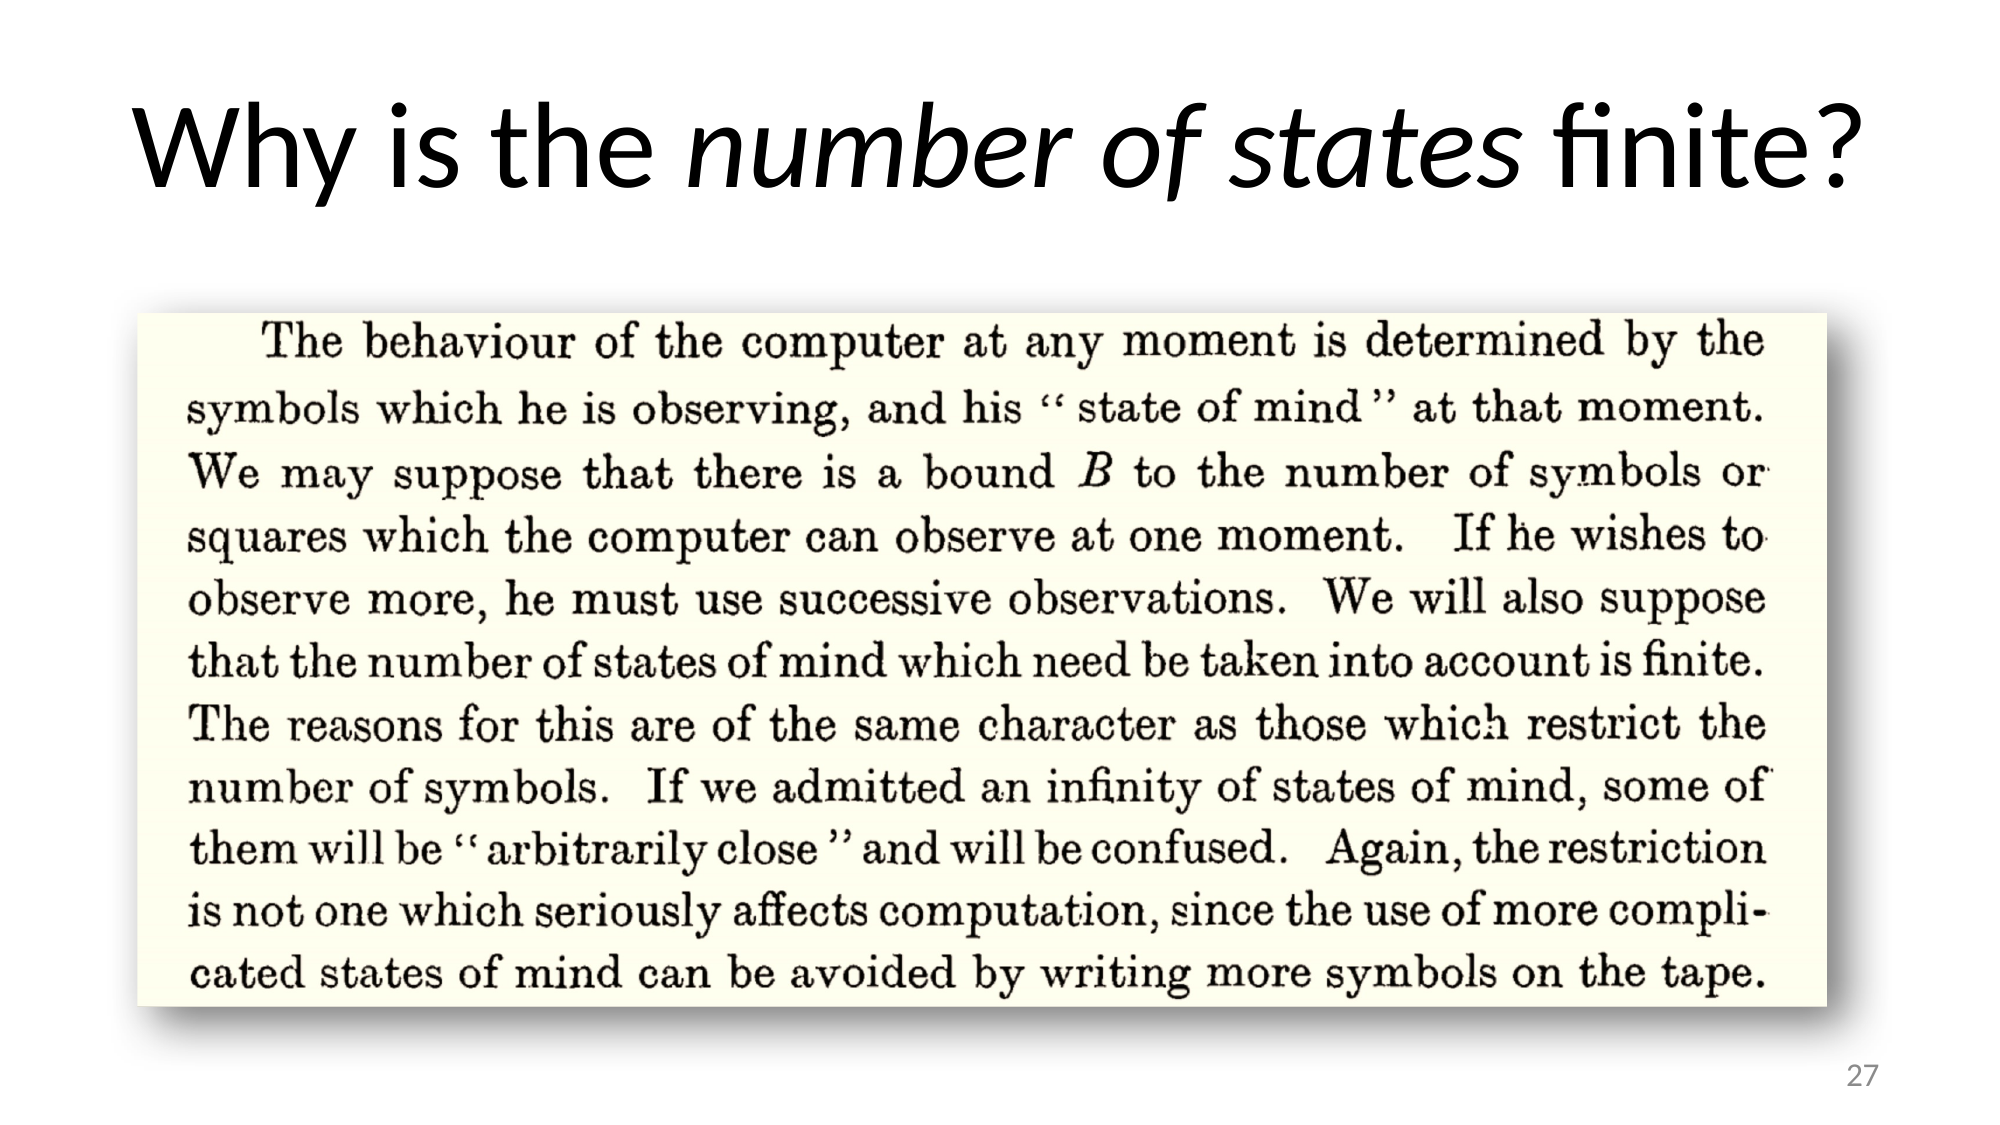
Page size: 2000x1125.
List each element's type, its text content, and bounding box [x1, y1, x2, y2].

picture [137, 312, 1828, 1008]
slide_number 27 [1432, 1042, 1900, 1103]
title Why is the number of states finite? [99, 45, 1900, 233]
